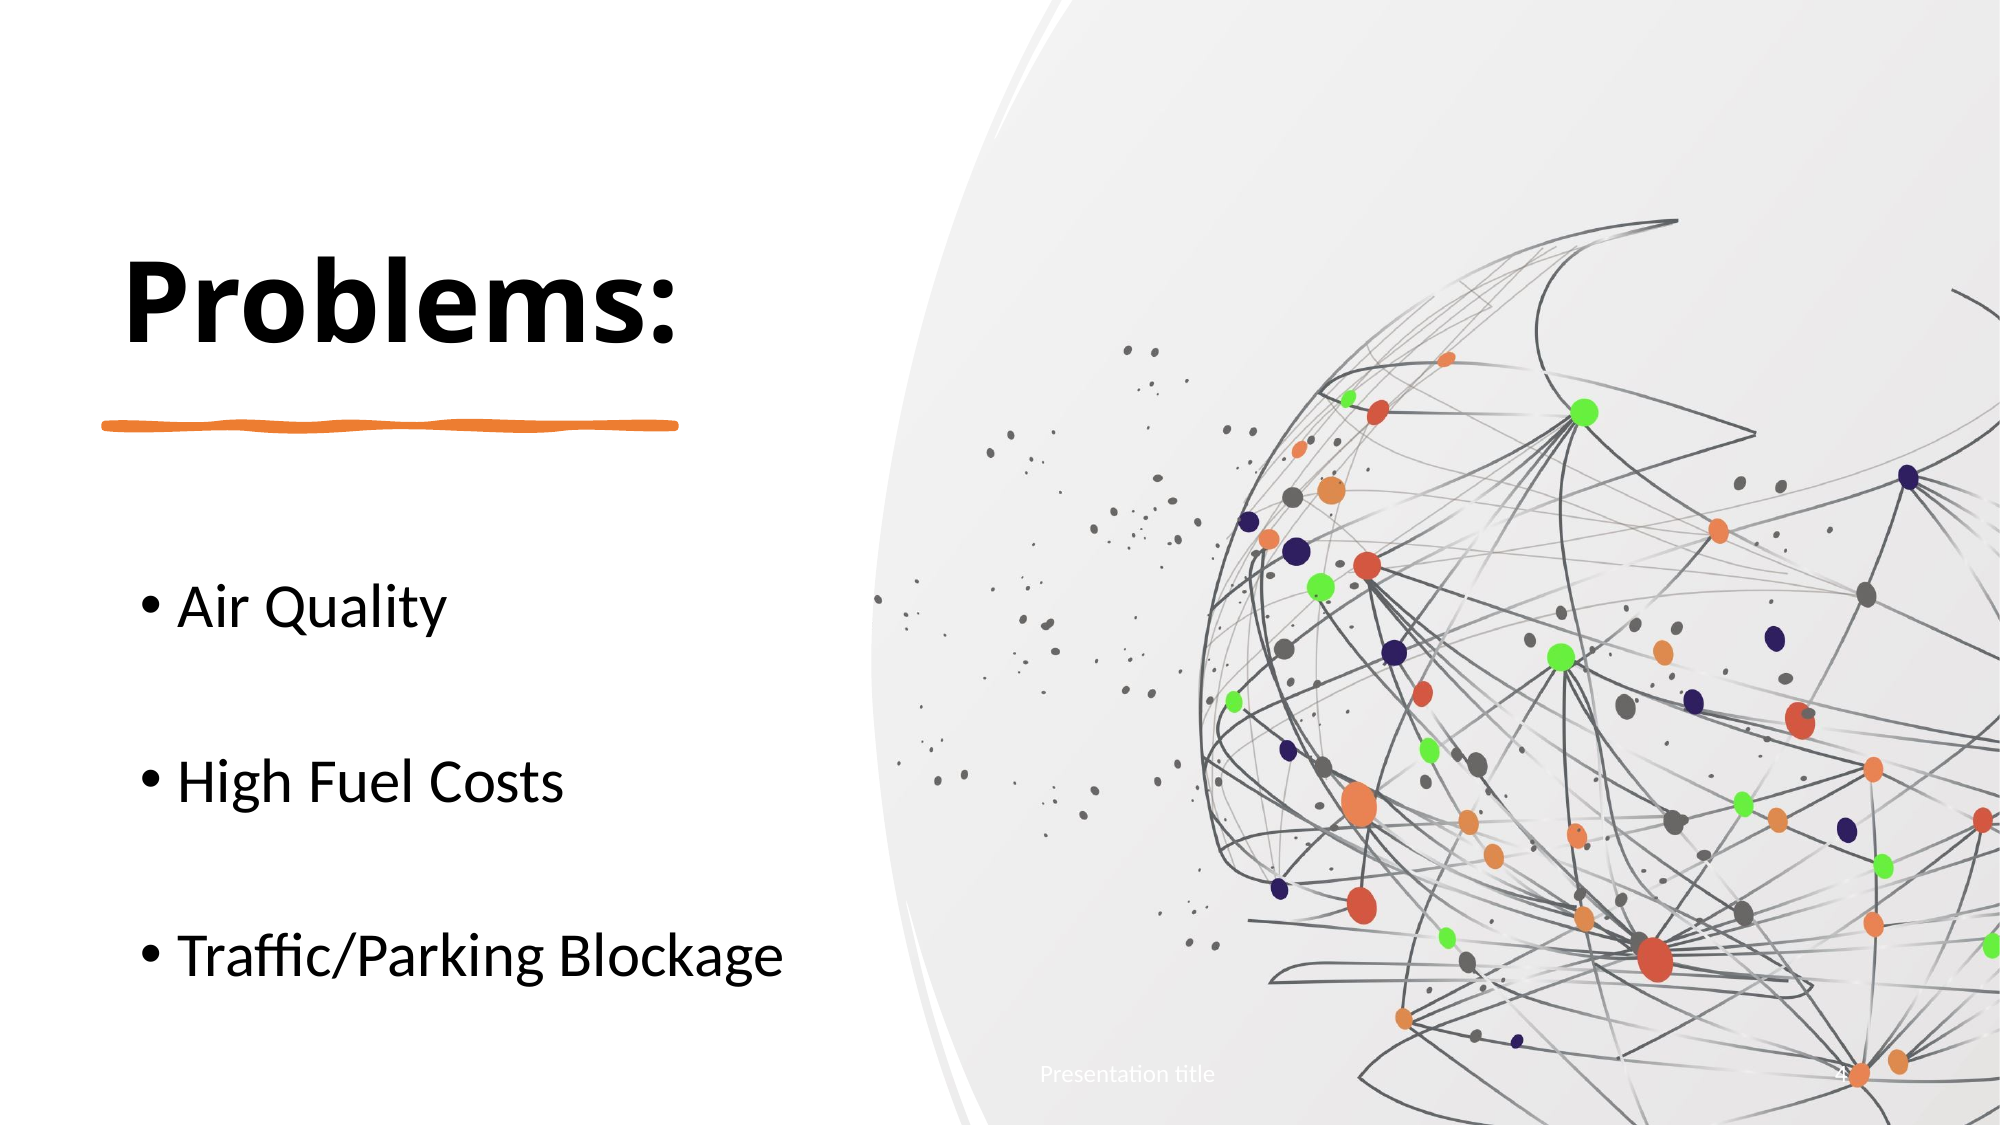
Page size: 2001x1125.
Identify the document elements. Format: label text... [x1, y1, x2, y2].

picture [871, 0, 2000, 1125]
text_box [103, 421, 676, 431]
text_box [0, 0, 871, 1125]
title Problems: [105, 53, 822, 375]
list Air Quality High Fuel Costs Traffic/Parking Blockage [105, 471, 802, 1016]
